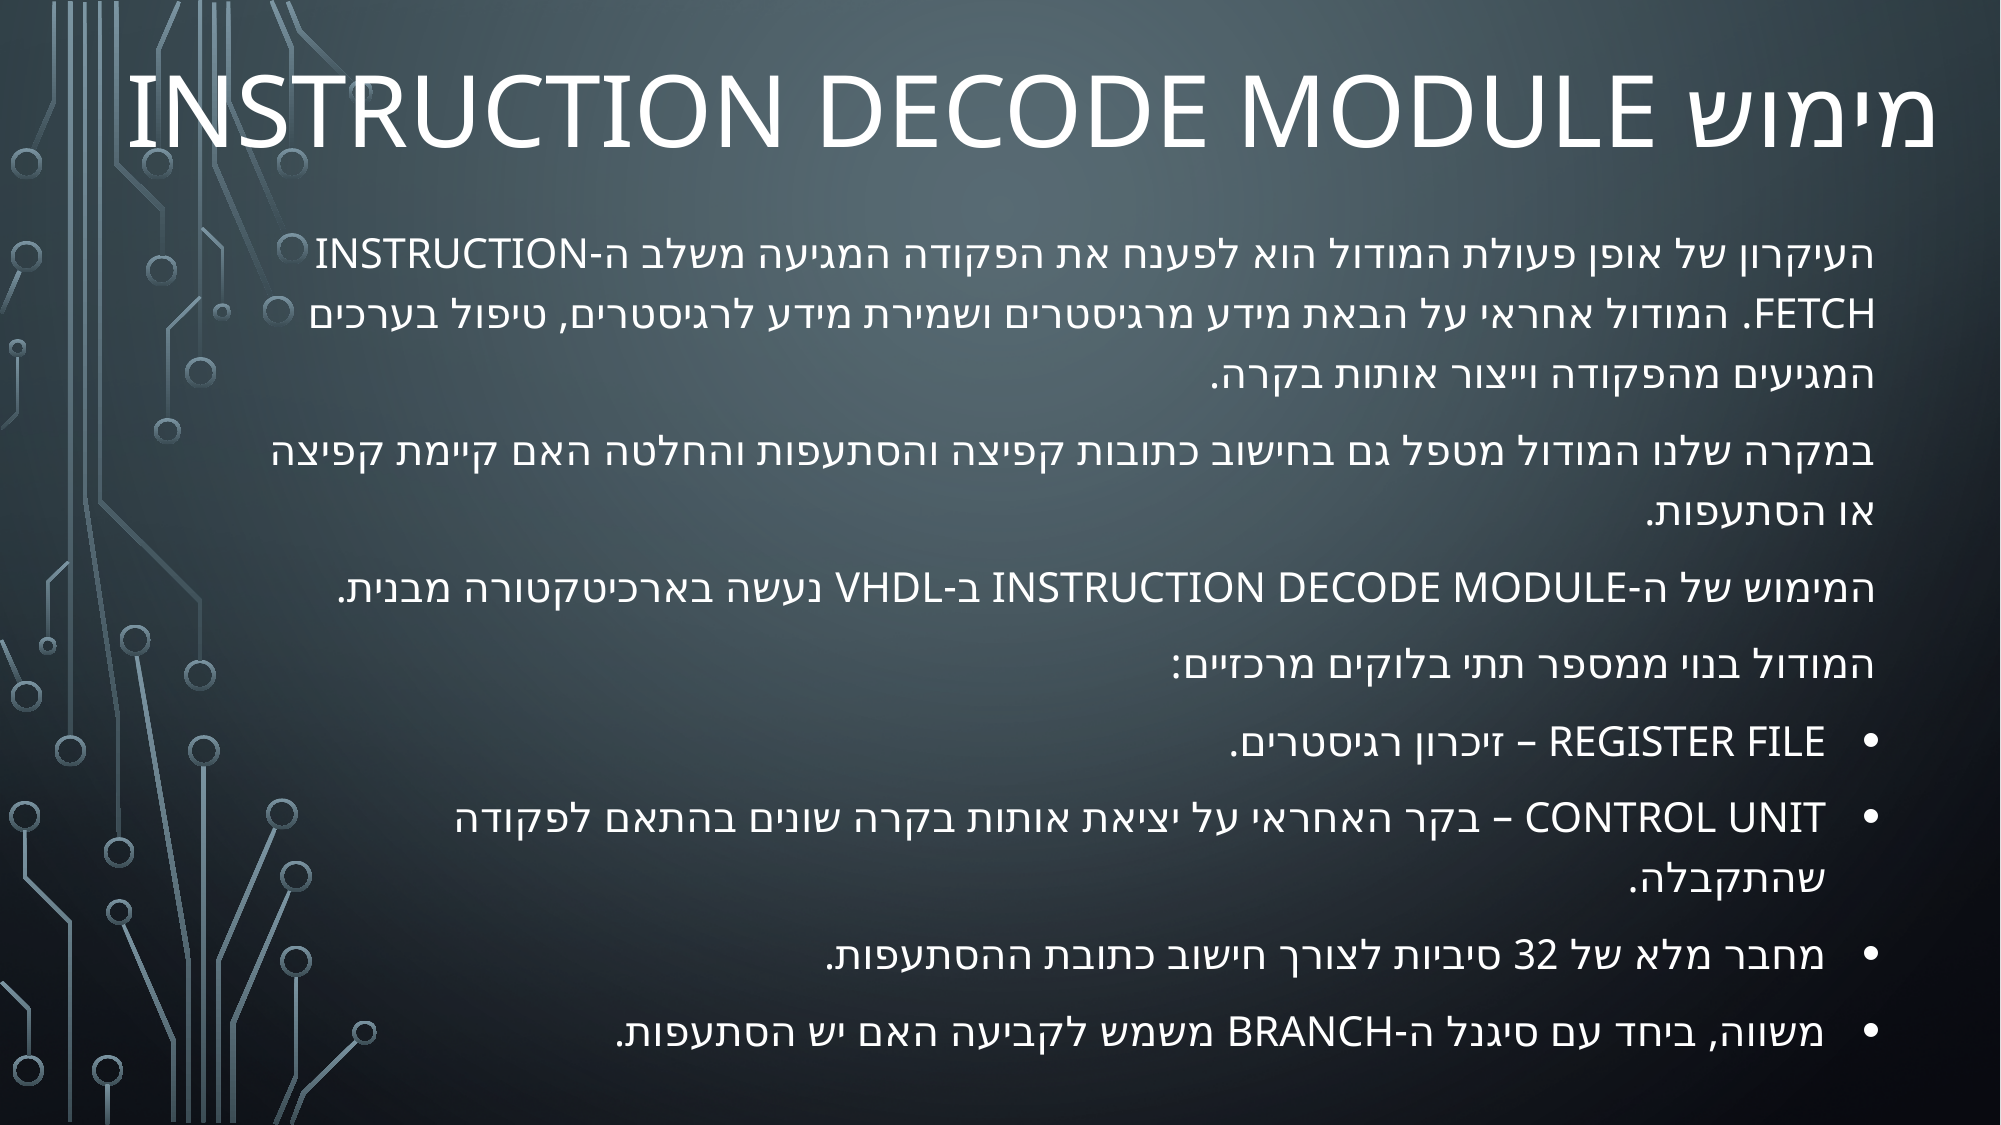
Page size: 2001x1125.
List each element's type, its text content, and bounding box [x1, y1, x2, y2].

subtitle העיקרון של אופן פעולת המודול הוא לפענח את הפקודה המגיעה משלב ה-Instruction Fetch. המודול אחראי על הבאת מידע מרגיסטרים ושמירת מידע לרגיסטרים, טיפול בערכים המגיעים מהפקודה וייצור אותות בקרה. במקרה שלנו המודול מטפל גם בחישוב כתובות קפיצה והסתעפות והחלטה האם קיימת קפיצה או הסתעפות. המימוש של ה-Instruction Decode Module ב-VHDL נעשה בארכיטקטורה מבנית. המודול בנוי ממספר תתי בלוקים מרכזיים: Register File – זיכרון רגיסטרים. Control Unit – בקר האחראי על יציאת אותות בקרה שונים בהתאם לפקודה שהתקבלה. מחבר מלא של 32 סיביות לצורך חישוב כתובת ההסתעפות. משווה, ביחד עם סיגנל ה-Branch משמש לקביעה האם יש הסתעפות. [234, 210, 1892, 1067]
title מימוש Instruction Decode Module [69, 13, 1958, 177]
